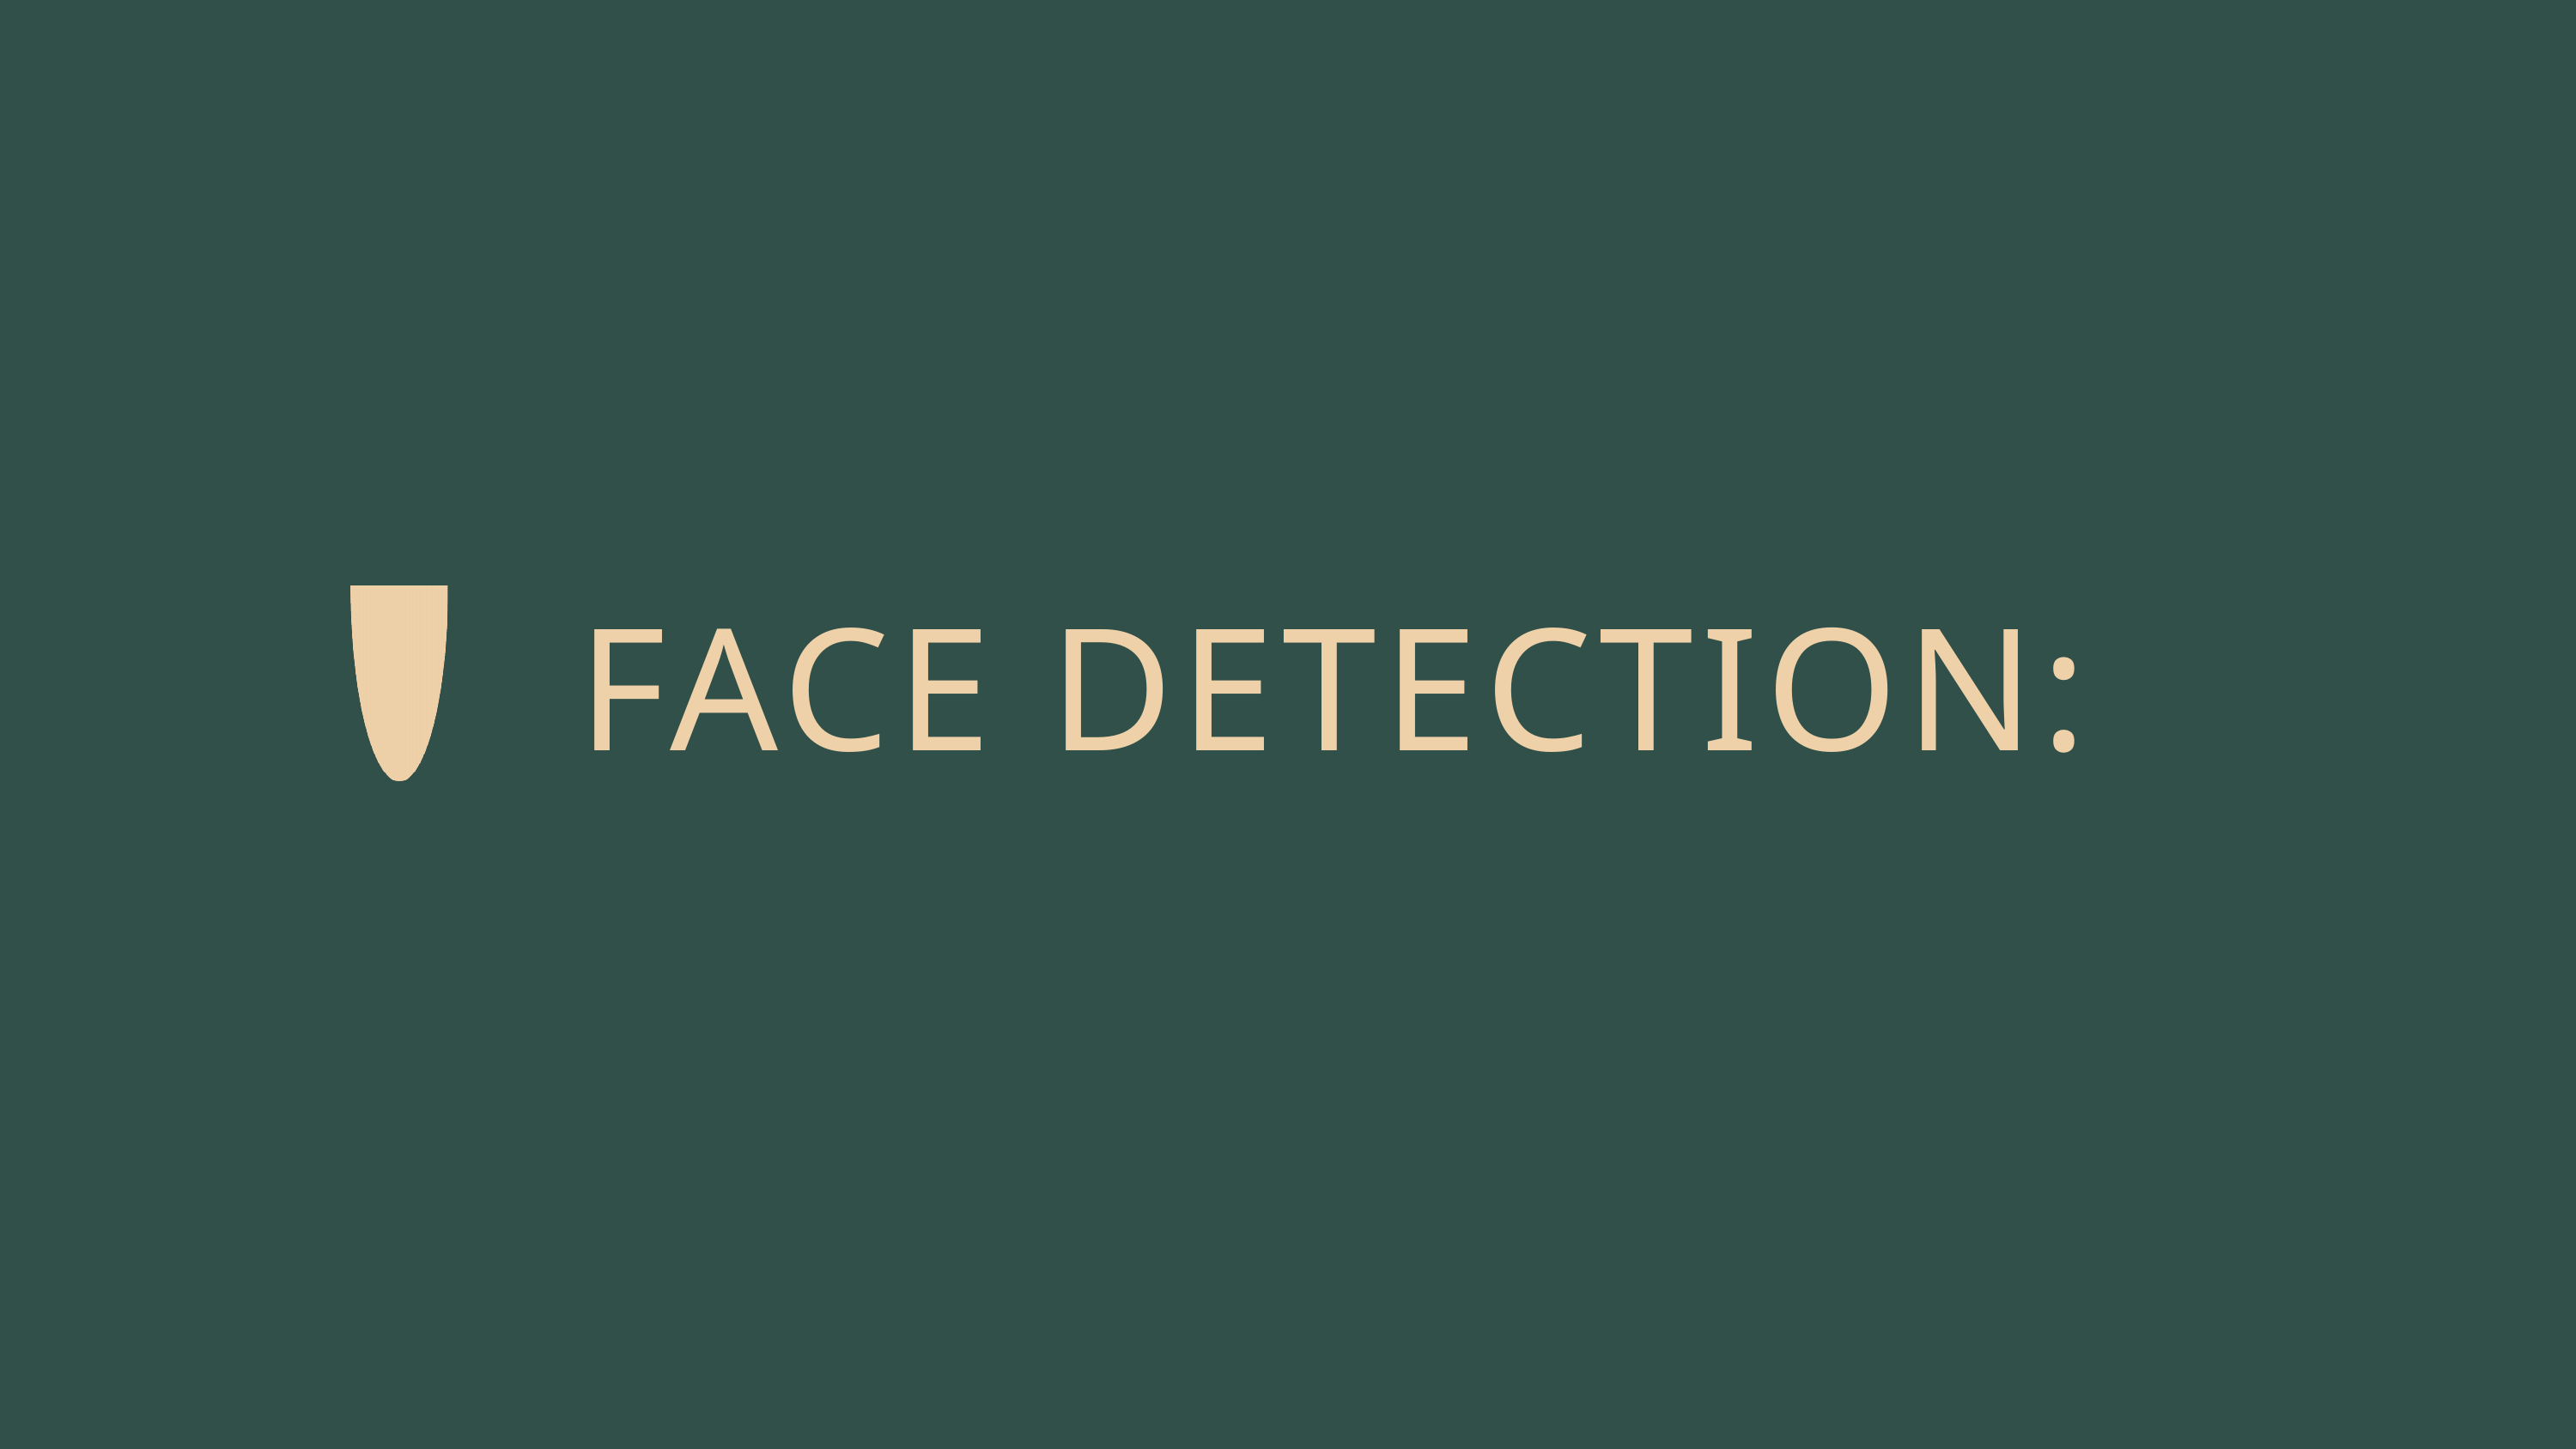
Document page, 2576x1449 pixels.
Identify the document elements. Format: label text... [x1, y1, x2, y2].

text_box [350, 585, 448, 781]
text_box FACE DETECTION: [191, 597, 2477, 972]
